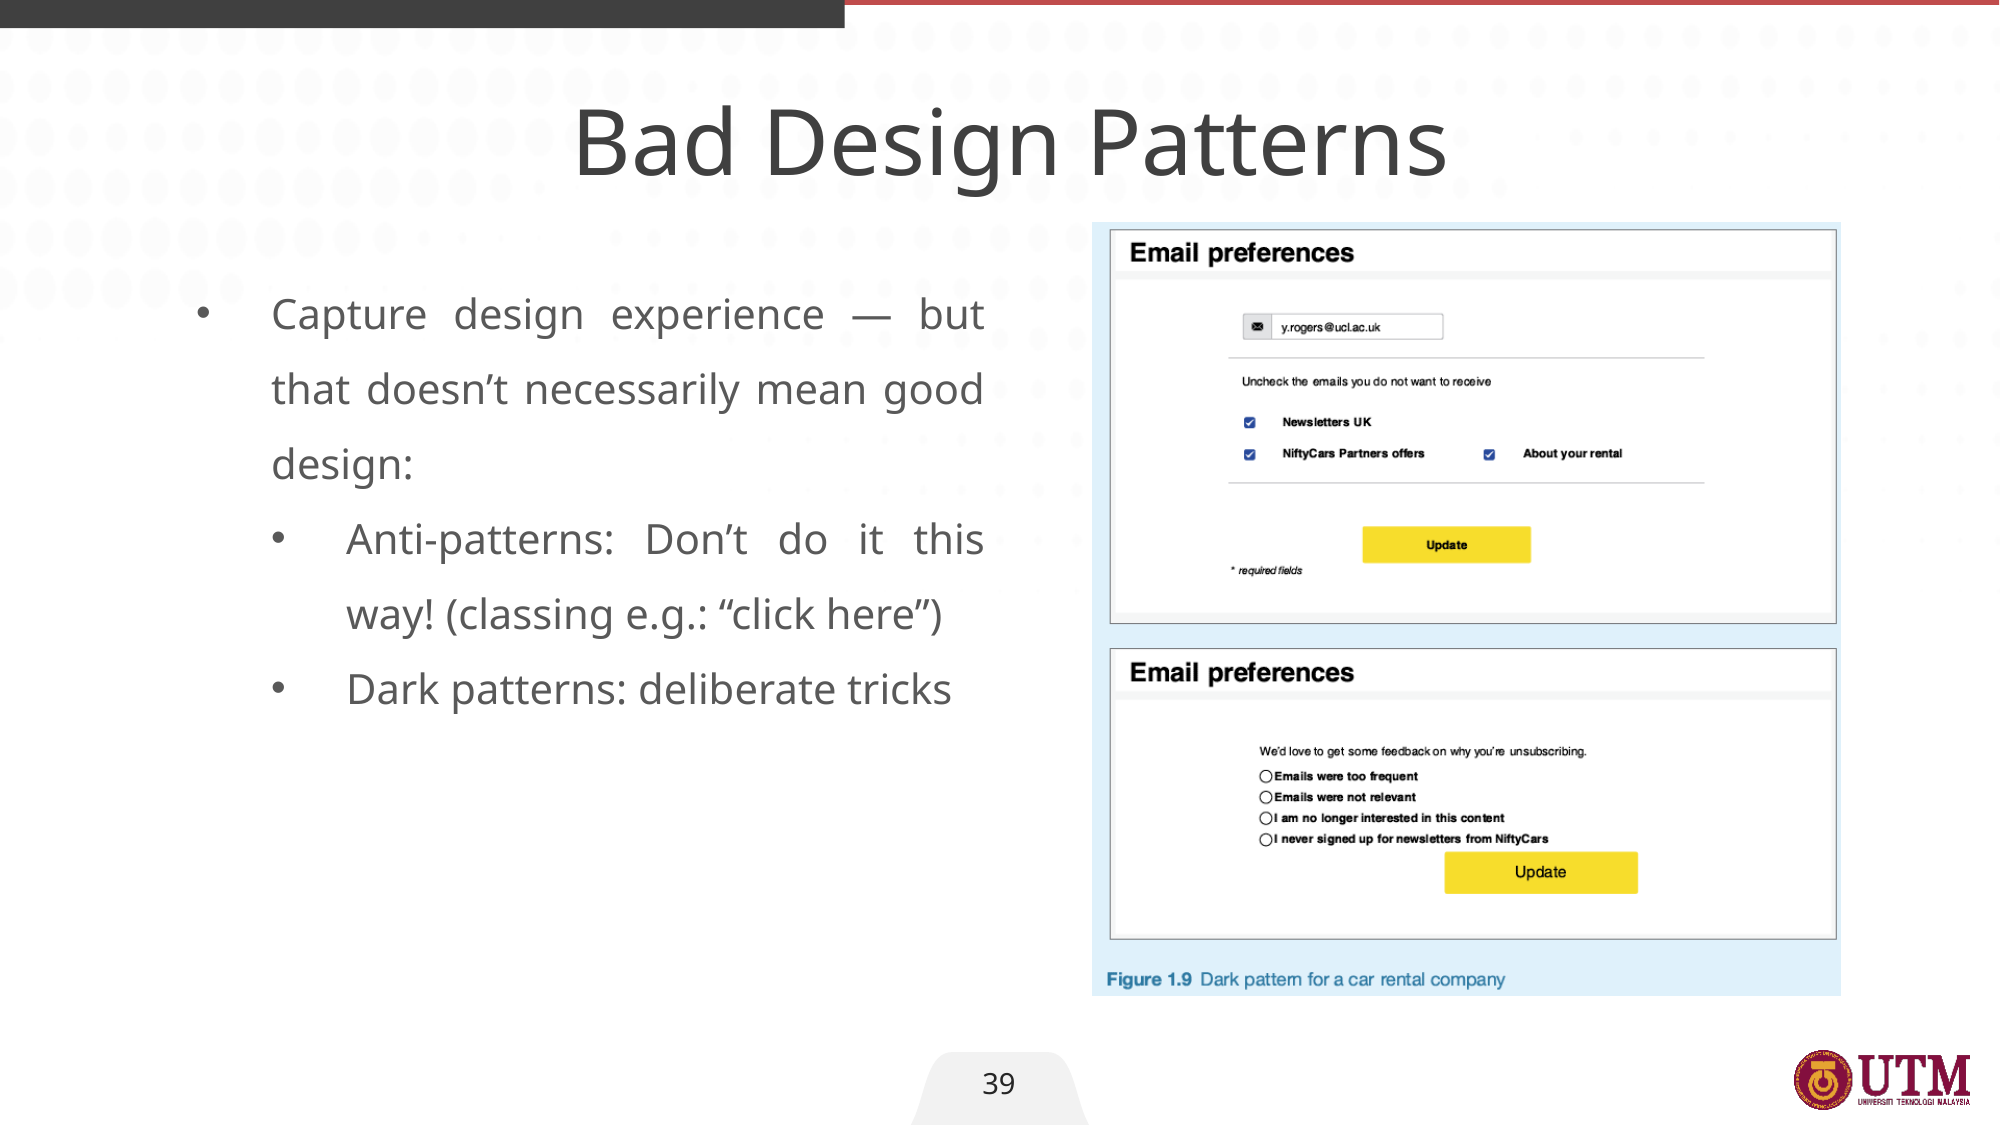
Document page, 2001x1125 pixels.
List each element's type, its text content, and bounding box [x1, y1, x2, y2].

slide_number 39 [774, 1055, 1225, 1116]
text_box Bad Design Patterns [158, 76, 1840, 202]
text_box Capture design experience — but that doesn’t necessarily mean good design: Anti-patterns: Don’t do it this way! (classing e.g.: “click here”) Dark patterns: deliberate tricks [181, 255, 1000, 795]
picture [0, 0, 2001, 996]
picture [1794, 1050, 1970, 1110]
